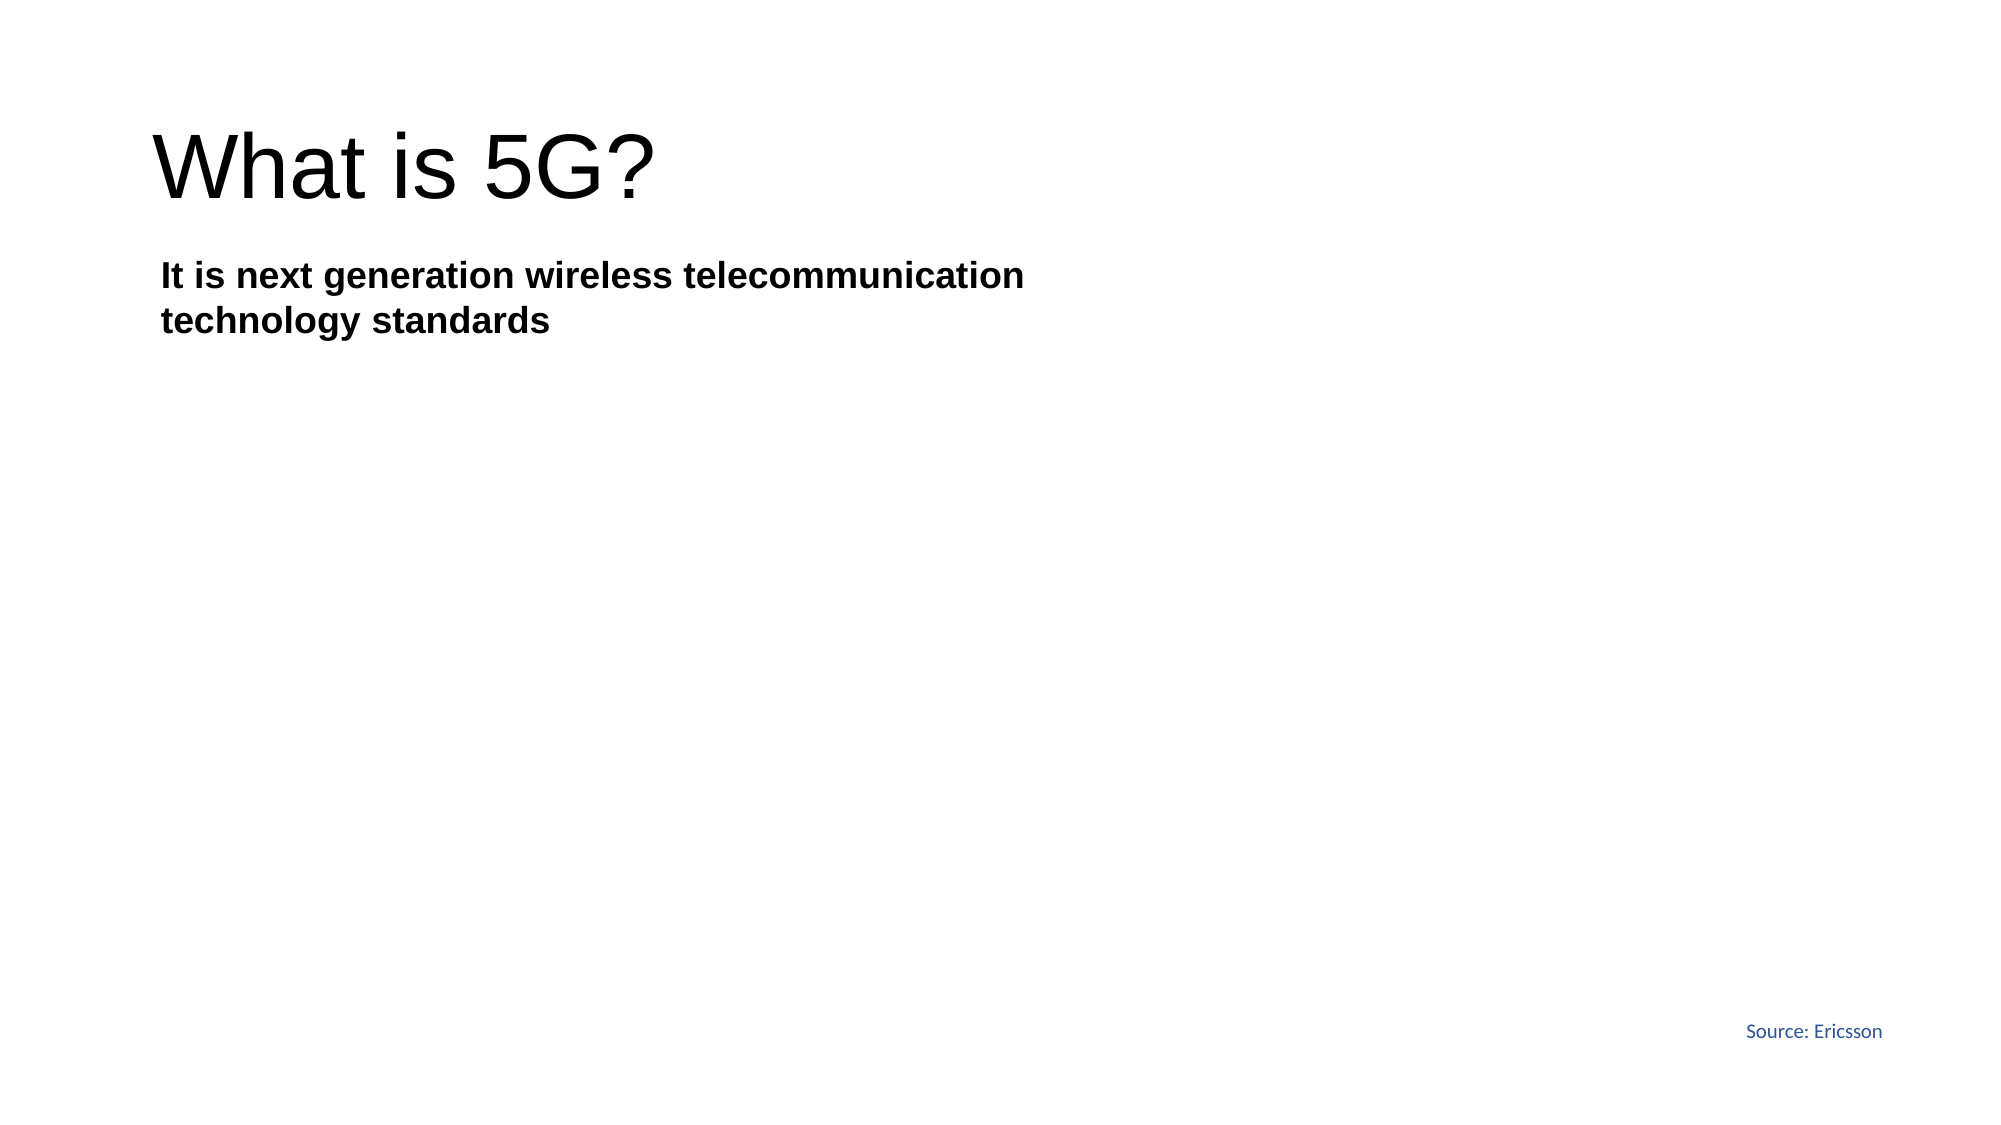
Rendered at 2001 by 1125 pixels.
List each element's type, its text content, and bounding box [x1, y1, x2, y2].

text_box It is next generation wireless telecommunication technology ​standards [145, 244, 1053, 349]
text_box Source: Ericsson [1723, 1010, 1907, 1051]
title What is 5G? [137, 59, 1863, 278]
